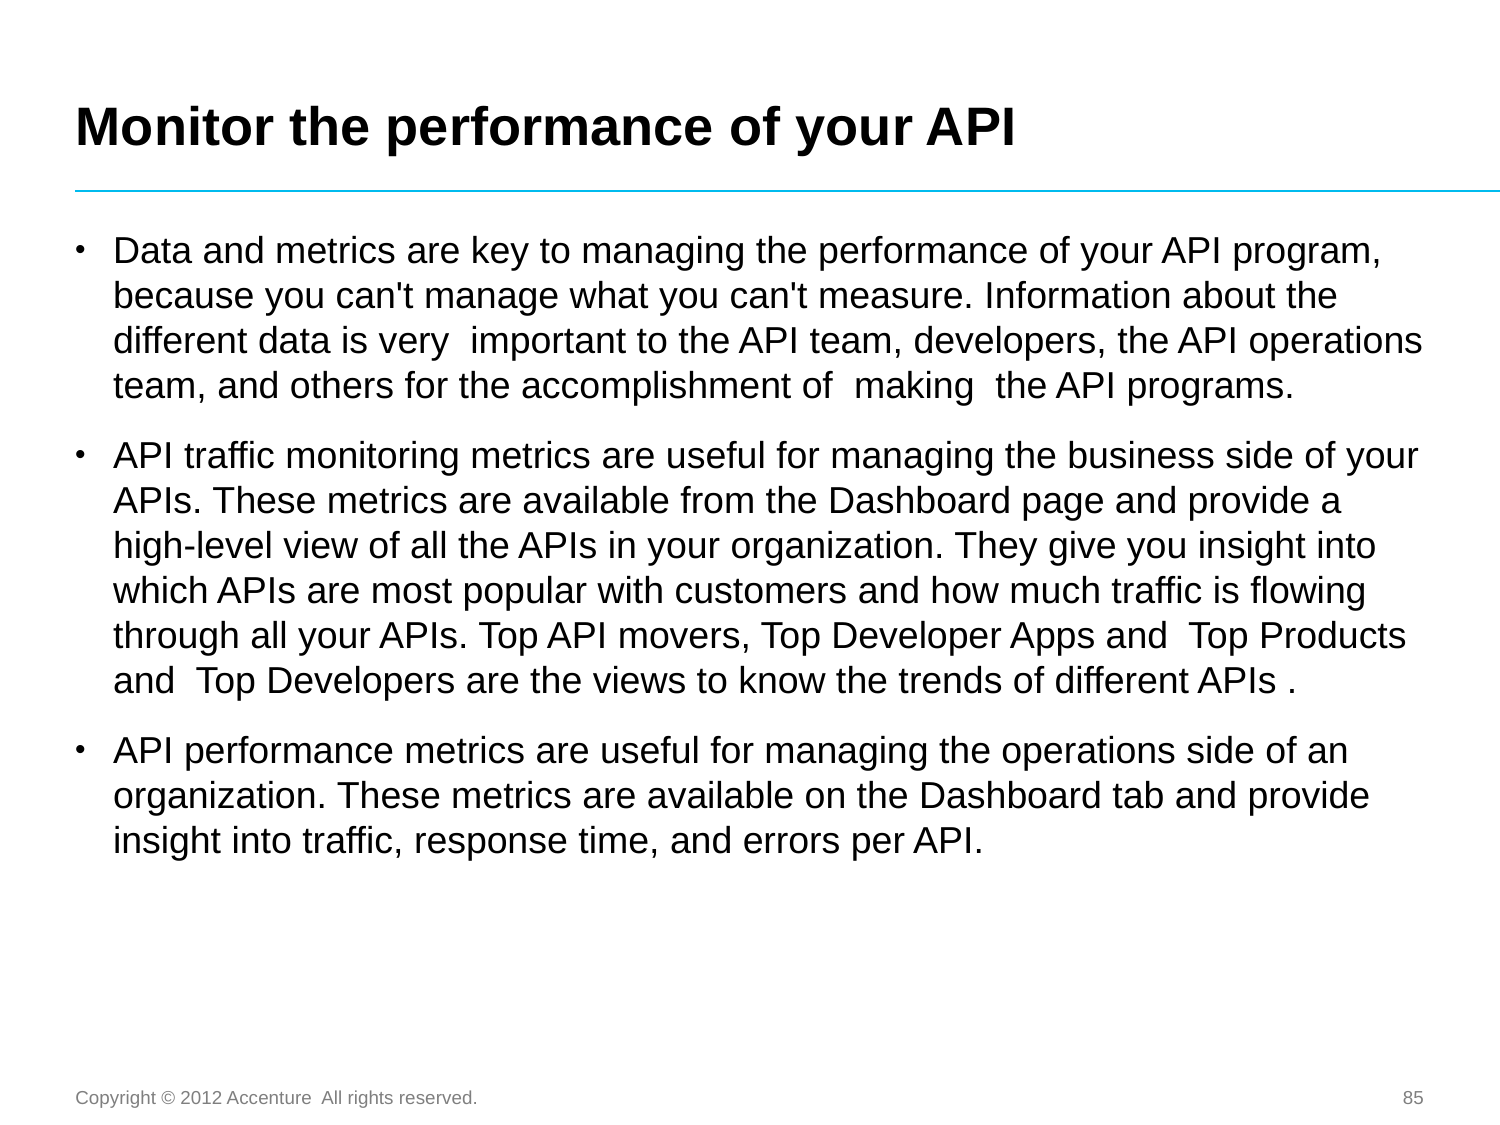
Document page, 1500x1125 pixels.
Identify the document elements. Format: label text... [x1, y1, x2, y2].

title Monitor the performance of your API [75, 27, 1422, 157]
list Data and metrics are key to managing the performance of your API program, because you can't manage what you can't measure. Information about the different data is very important to the API team, developers, the API operations team, and others for the accomplishment of making the API programs. API traffic monitoring metrics are useful for managing the business side of your APIs. These metrics are available from the Dashboard page and provide a high-level view of all the APIs in your organization. They give you insight into which APIs are most popular with customers and how much traffic is flowing through all your APIs. Top API movers, Top Developer Apps and Top Products and Top Developers are the views to know the trends of different APIs . API performance metrics are useful for managing the operations side of an organization. These metrics are available on the Dashboard tab and provide insight into traffic, response time, and errors per API. [75, 226, 1425, 1018]
